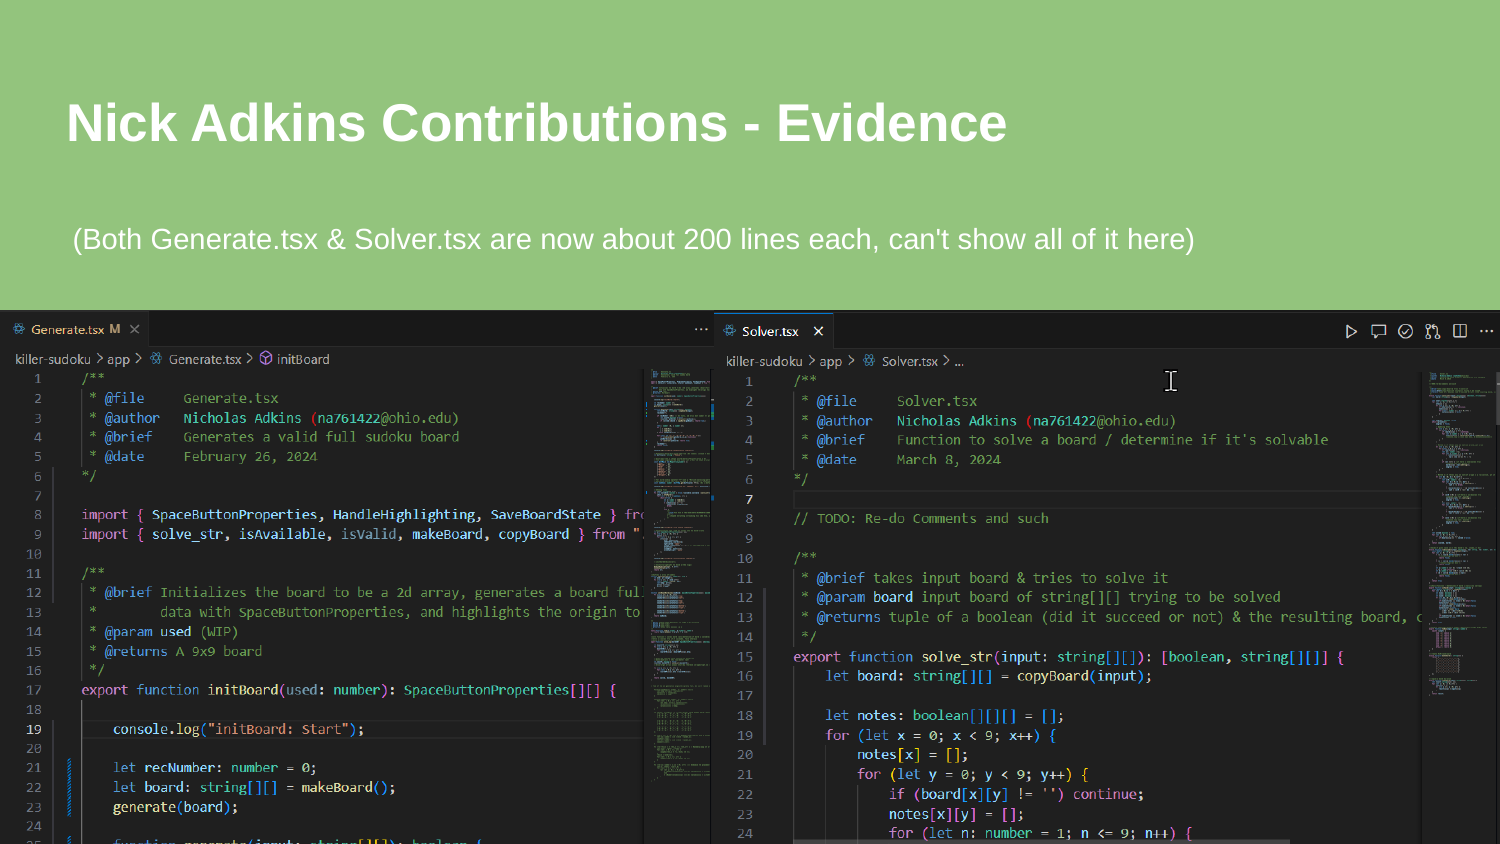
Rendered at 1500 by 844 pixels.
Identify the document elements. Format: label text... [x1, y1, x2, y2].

title Nick Adkins Contributions - Evidence [51, 72, 1449, 167]
list (Both Generate.tsx & Solver.tsx are now about 200 lines each, can't show all of it here) [57, 187, 1304, 255]
picture [0, 310, 1500, 844]
